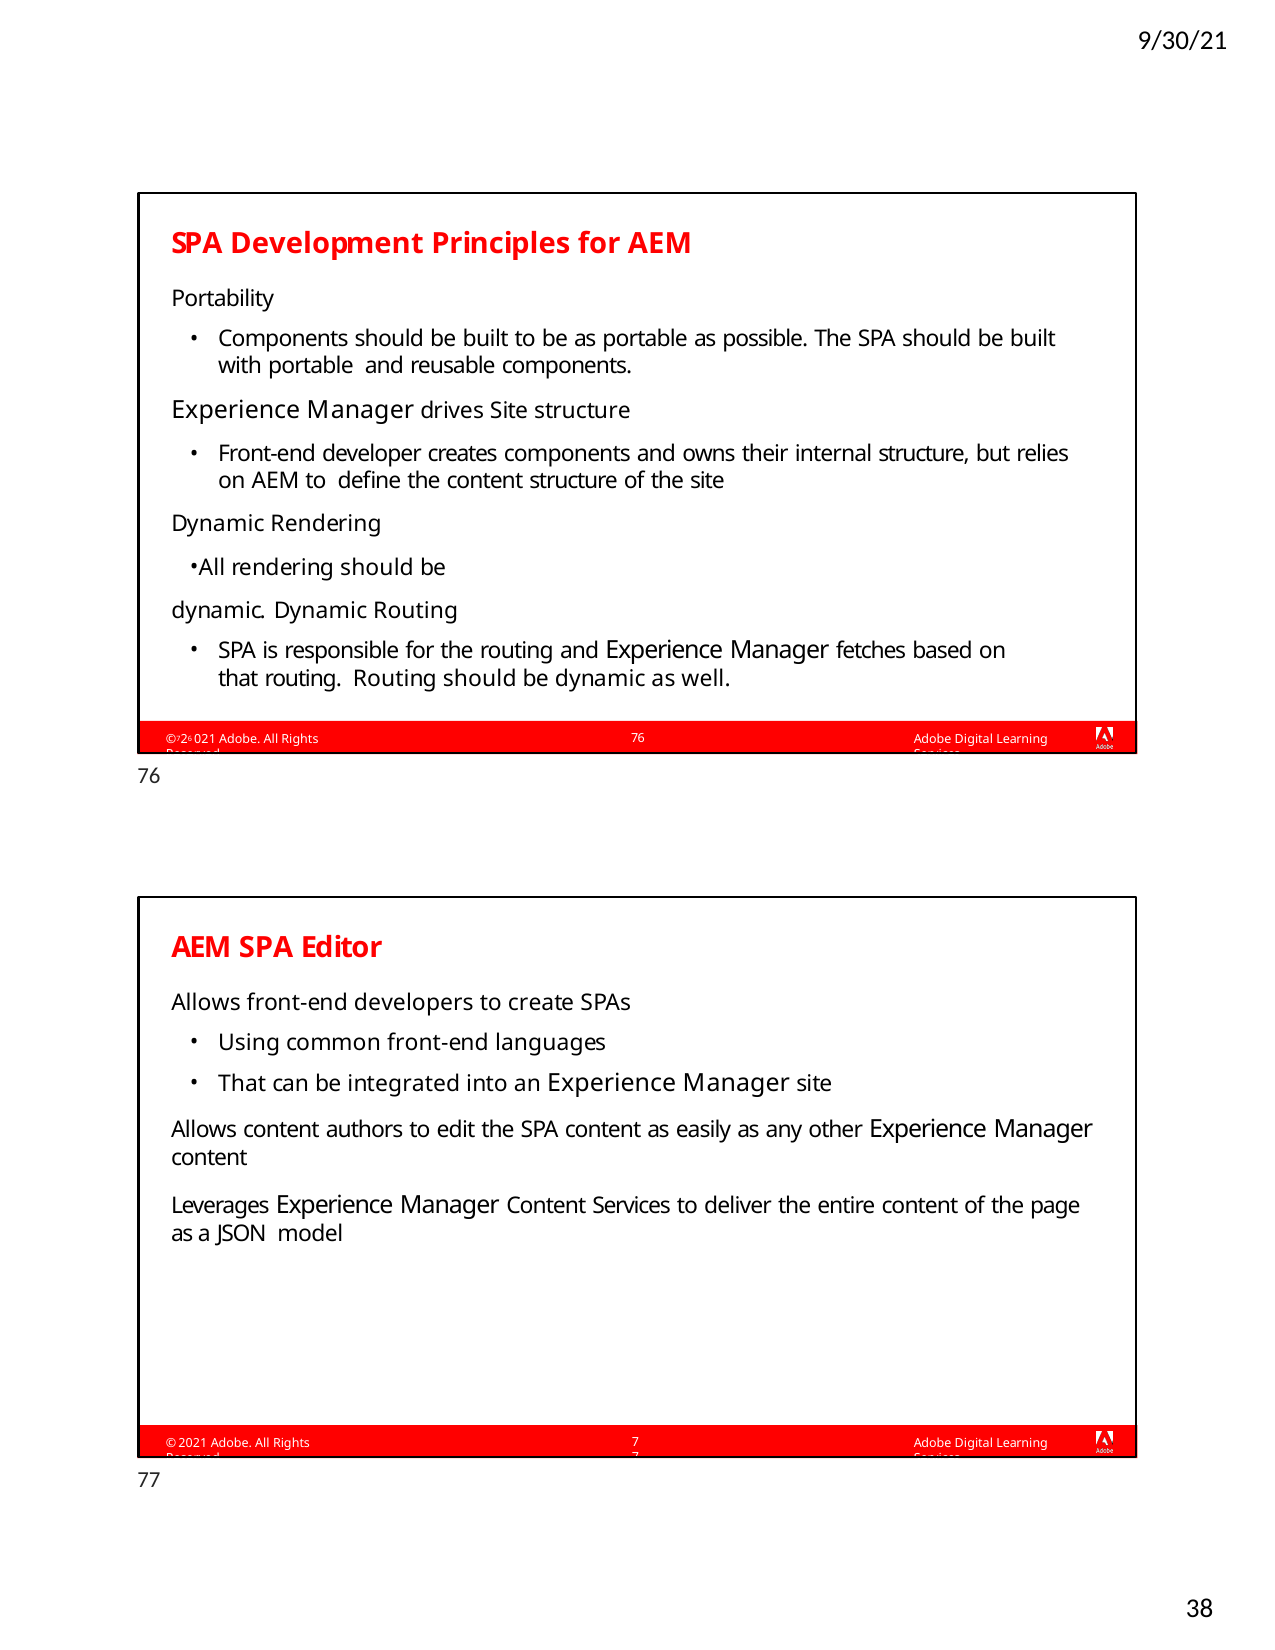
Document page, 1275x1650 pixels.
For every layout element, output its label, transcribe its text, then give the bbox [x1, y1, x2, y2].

text_box 77 [135, 1466, 163, 1492]
text_box 9/30/21 [1135, 20, 1230, 55]
text_box [138, 896, 1137, 1424]
slide_number 38 [1179, 1589, 1234, 1650]
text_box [137, 720, 1138, 755]
text_box [138, 192, 1137, 720]
text_box 76 [135, 761, 163, 788]
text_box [137, 1424, 1138, 1459]
